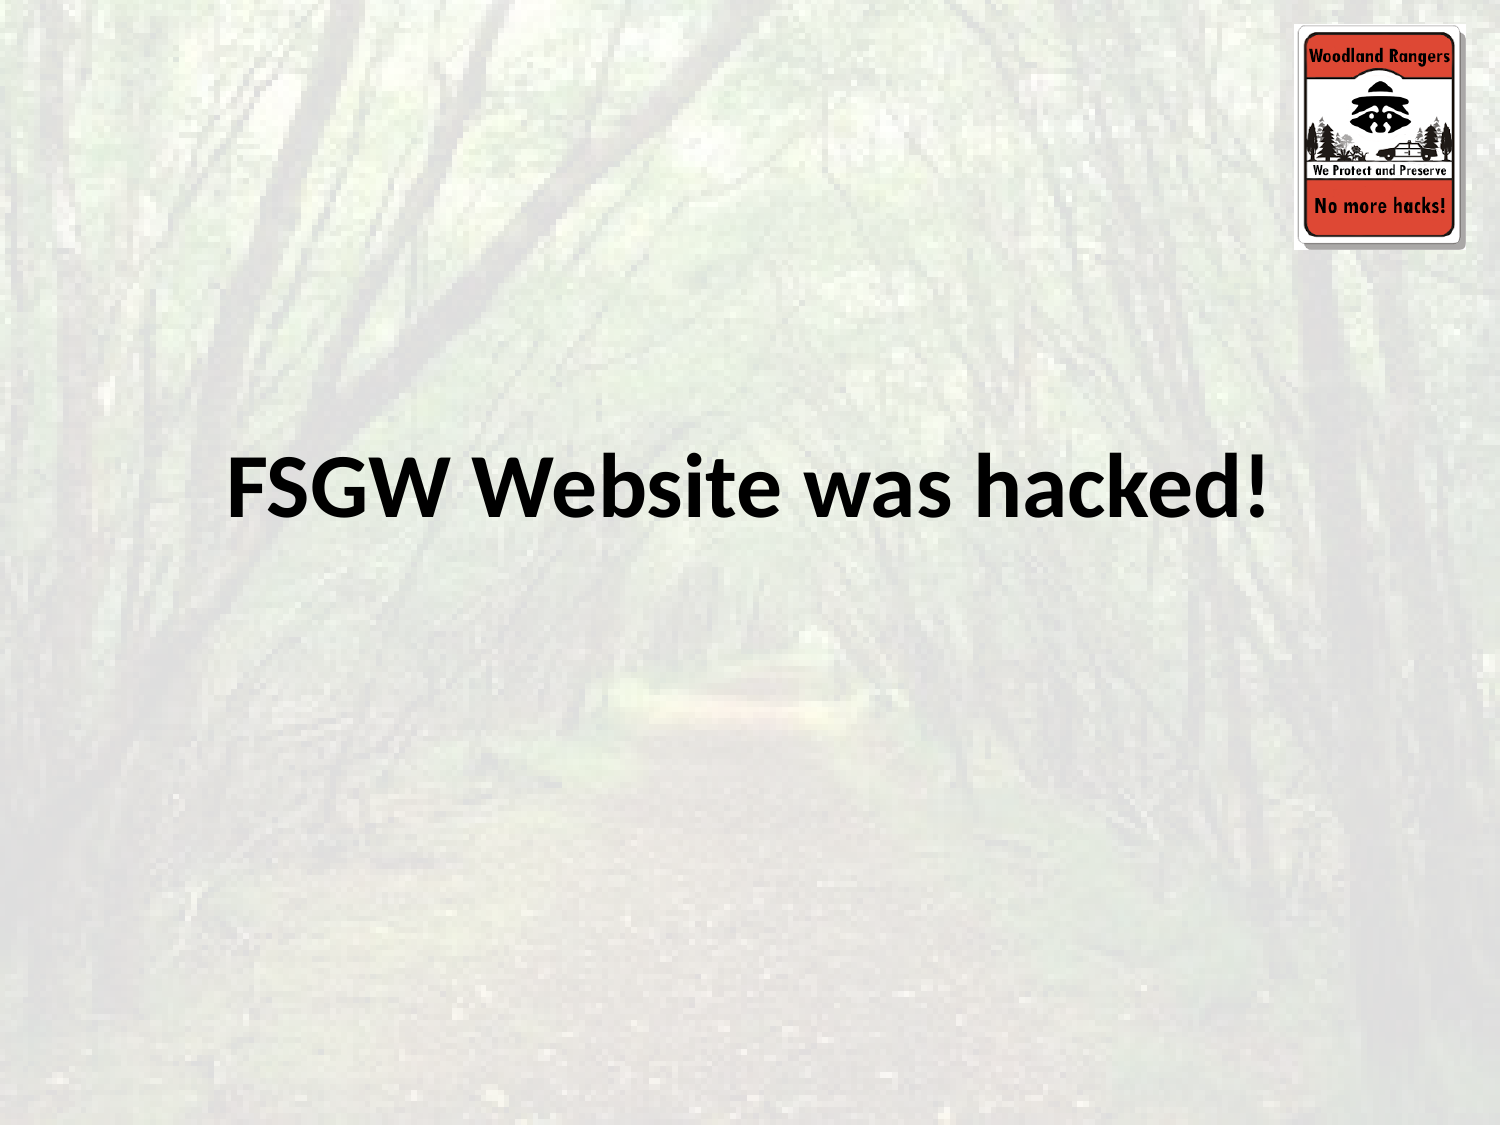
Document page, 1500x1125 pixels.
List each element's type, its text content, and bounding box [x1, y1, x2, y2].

picture [1294, 24, 1466, 250]
title FSGW Website was hacked! [112, 387, 1388, 575]
